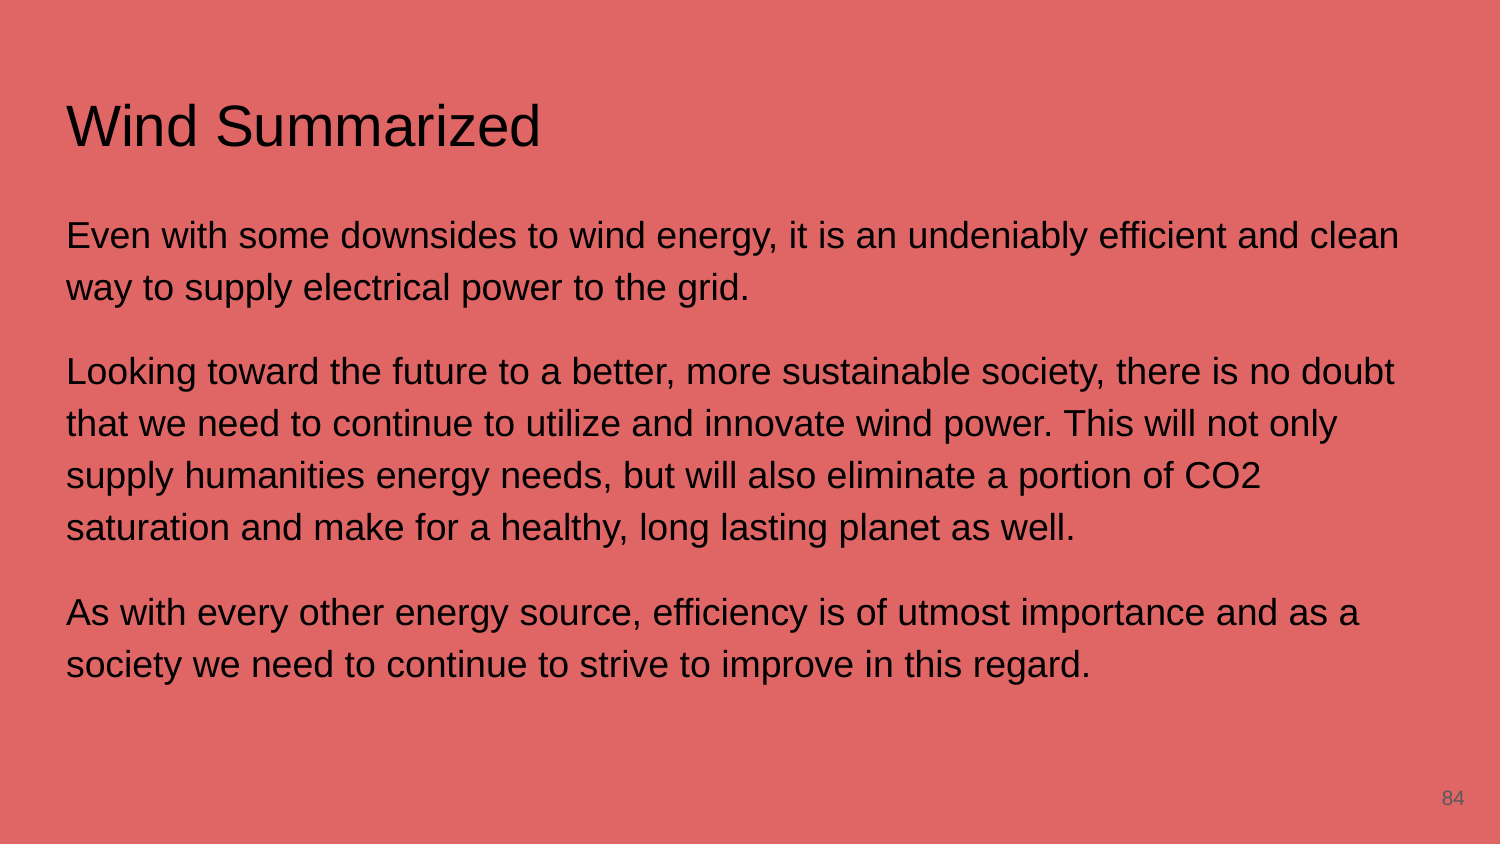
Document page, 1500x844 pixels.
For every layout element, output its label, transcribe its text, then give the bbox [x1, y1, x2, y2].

title Wind Summarized [51, 72, 1449, 167]
slide_number ‹#› [1389, 764, 1480, 830]
list Even with some downsides to wind energy, it is an undeniably efficient and clean way to supply electrical power to the grid. Looking toward the future to a better, more sustainable society, there is no doubt that we need to continue to utilize and innovate wind power. This will not only supply humanities energy needs, but will also eliminate a portion of CO2 saturation and make for a healthy, long lasting planet as well. As with every other energy source, efficiency is of utmost importance and as a society we need to continue to strive to improve in this regard. [51, 189, 1449, 750]
